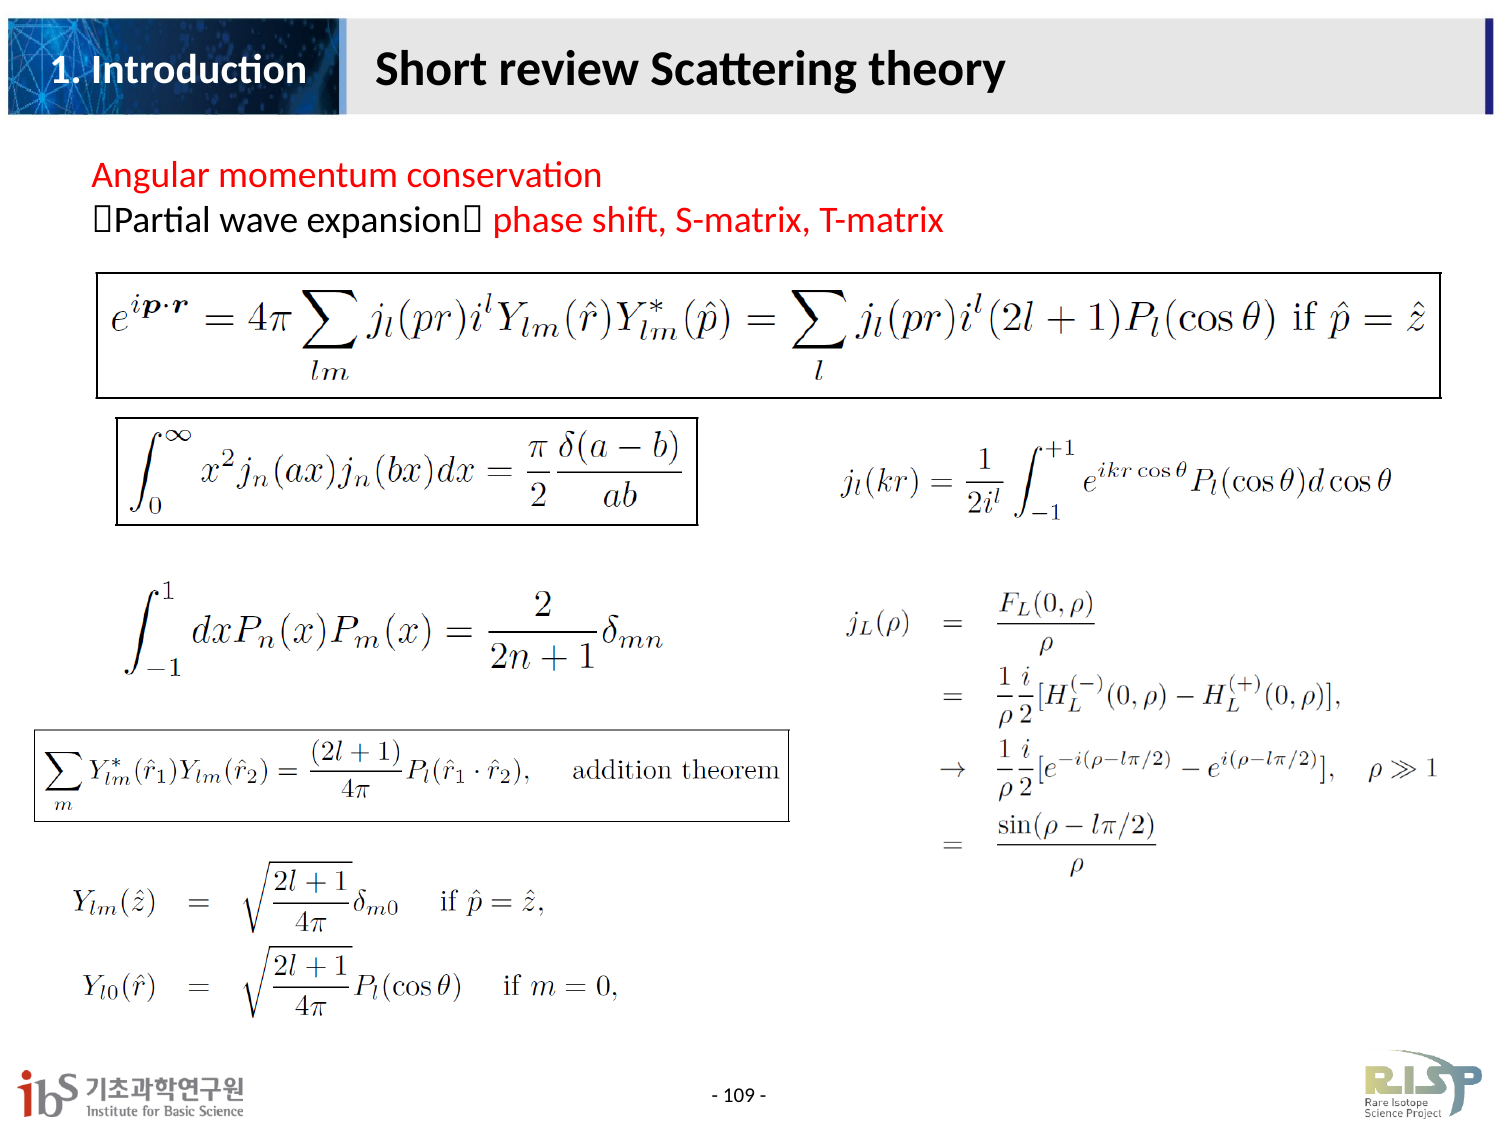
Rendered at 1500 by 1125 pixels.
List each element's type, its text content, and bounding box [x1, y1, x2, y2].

picture [28, 720, 801, 838]
text_box Angular momentum conservation Partial wave expansion phase shift, S-matrix, T-matrix [76, 142, 1164, 248]
picture [17, 1070, 243, 1117]
picture [76, 256, 1464, 546]
picture [832, 425, 1400, 529]
picture [1364, 1049, 1482, 1119]
picture [2, 10, 1500, 130]
picture [123, 576, 669, 685]
picture [831, 581, 1451, 889]
picture [60, 858, 621, 1022]
